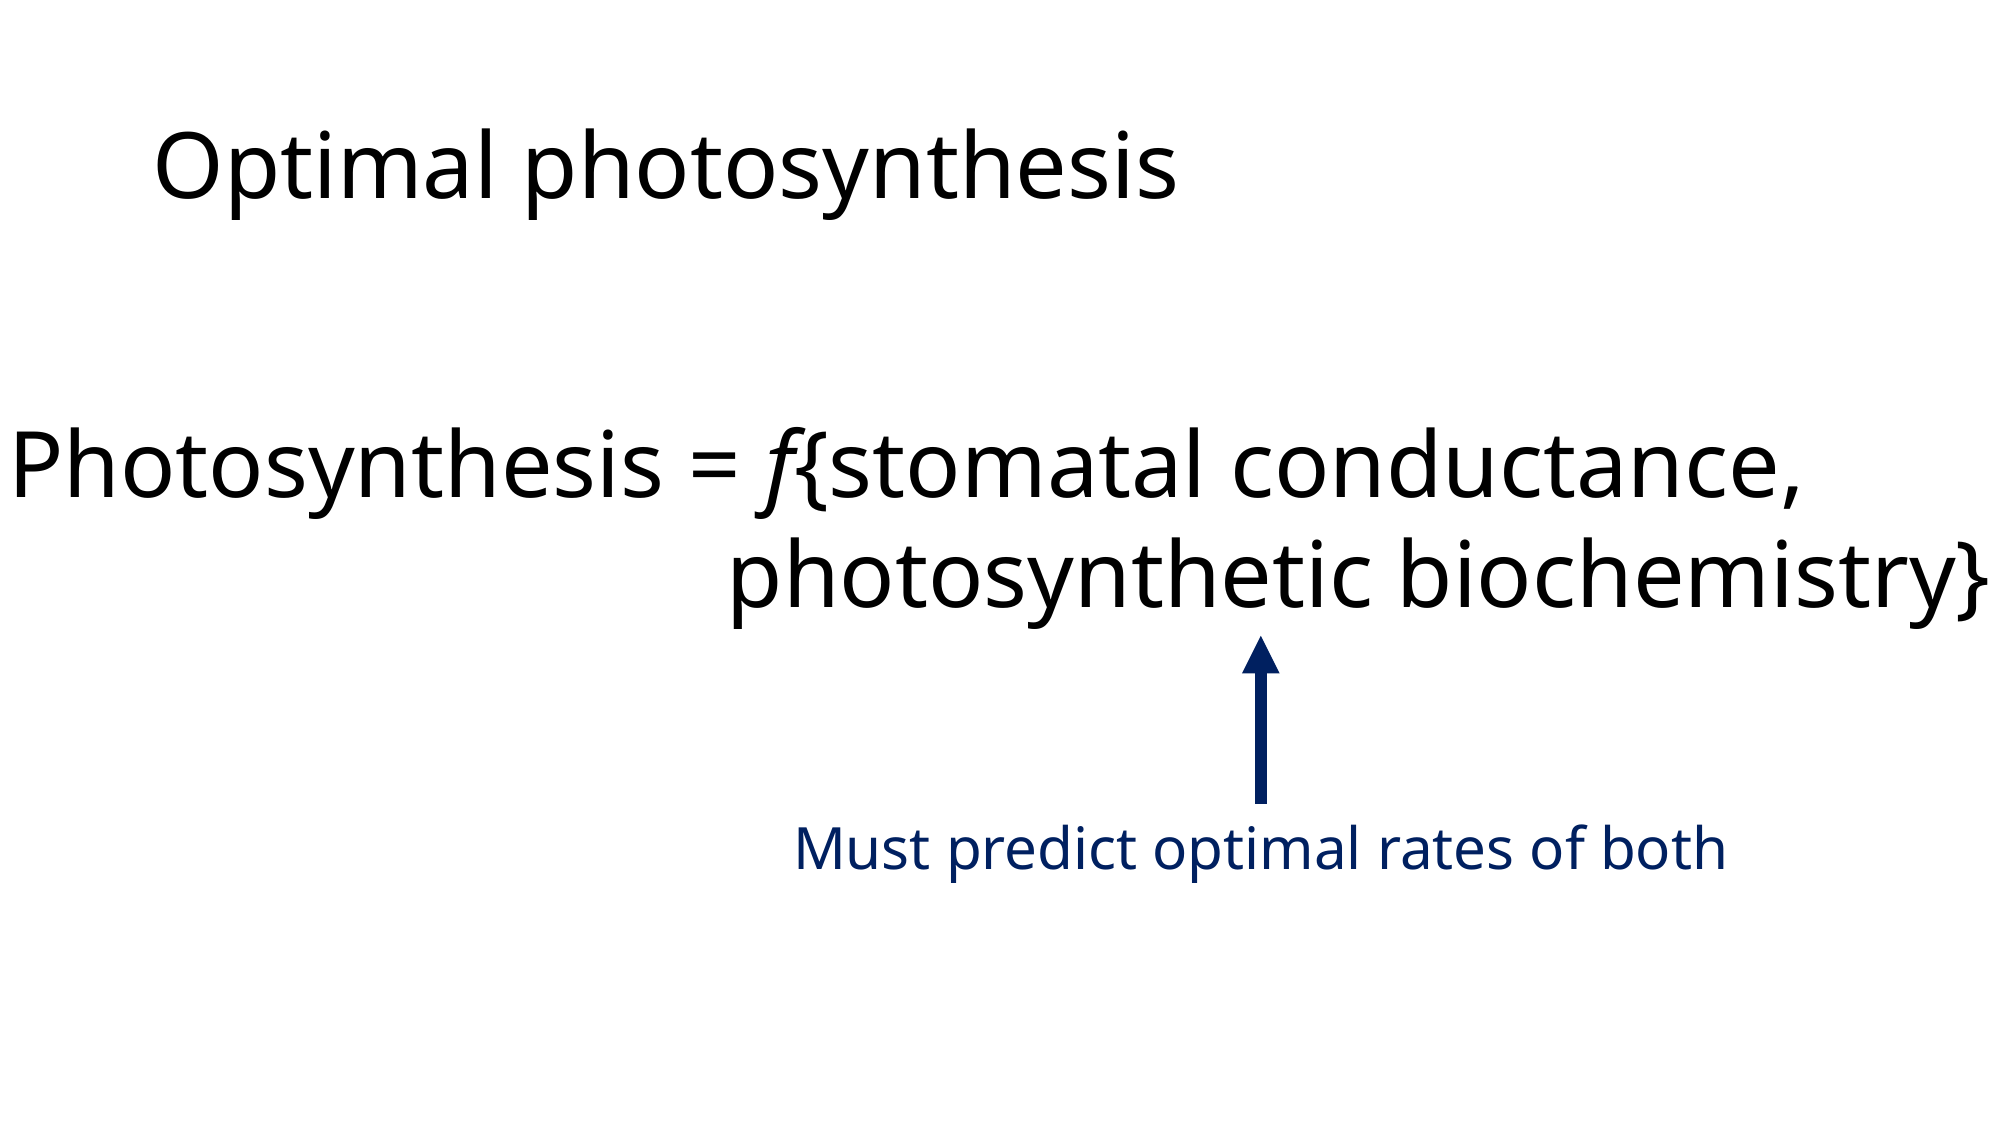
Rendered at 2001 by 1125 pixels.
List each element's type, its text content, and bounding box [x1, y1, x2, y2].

title Optimal photosynthesis [137, 59, 1863, 278]
text_box Photosynthesis = f{stomatal conductance, photosynthetic biochemistry} [0, 398, 2000, 634]
text_box Must predict optimal rates of both [778, 803, 1744, 889]
